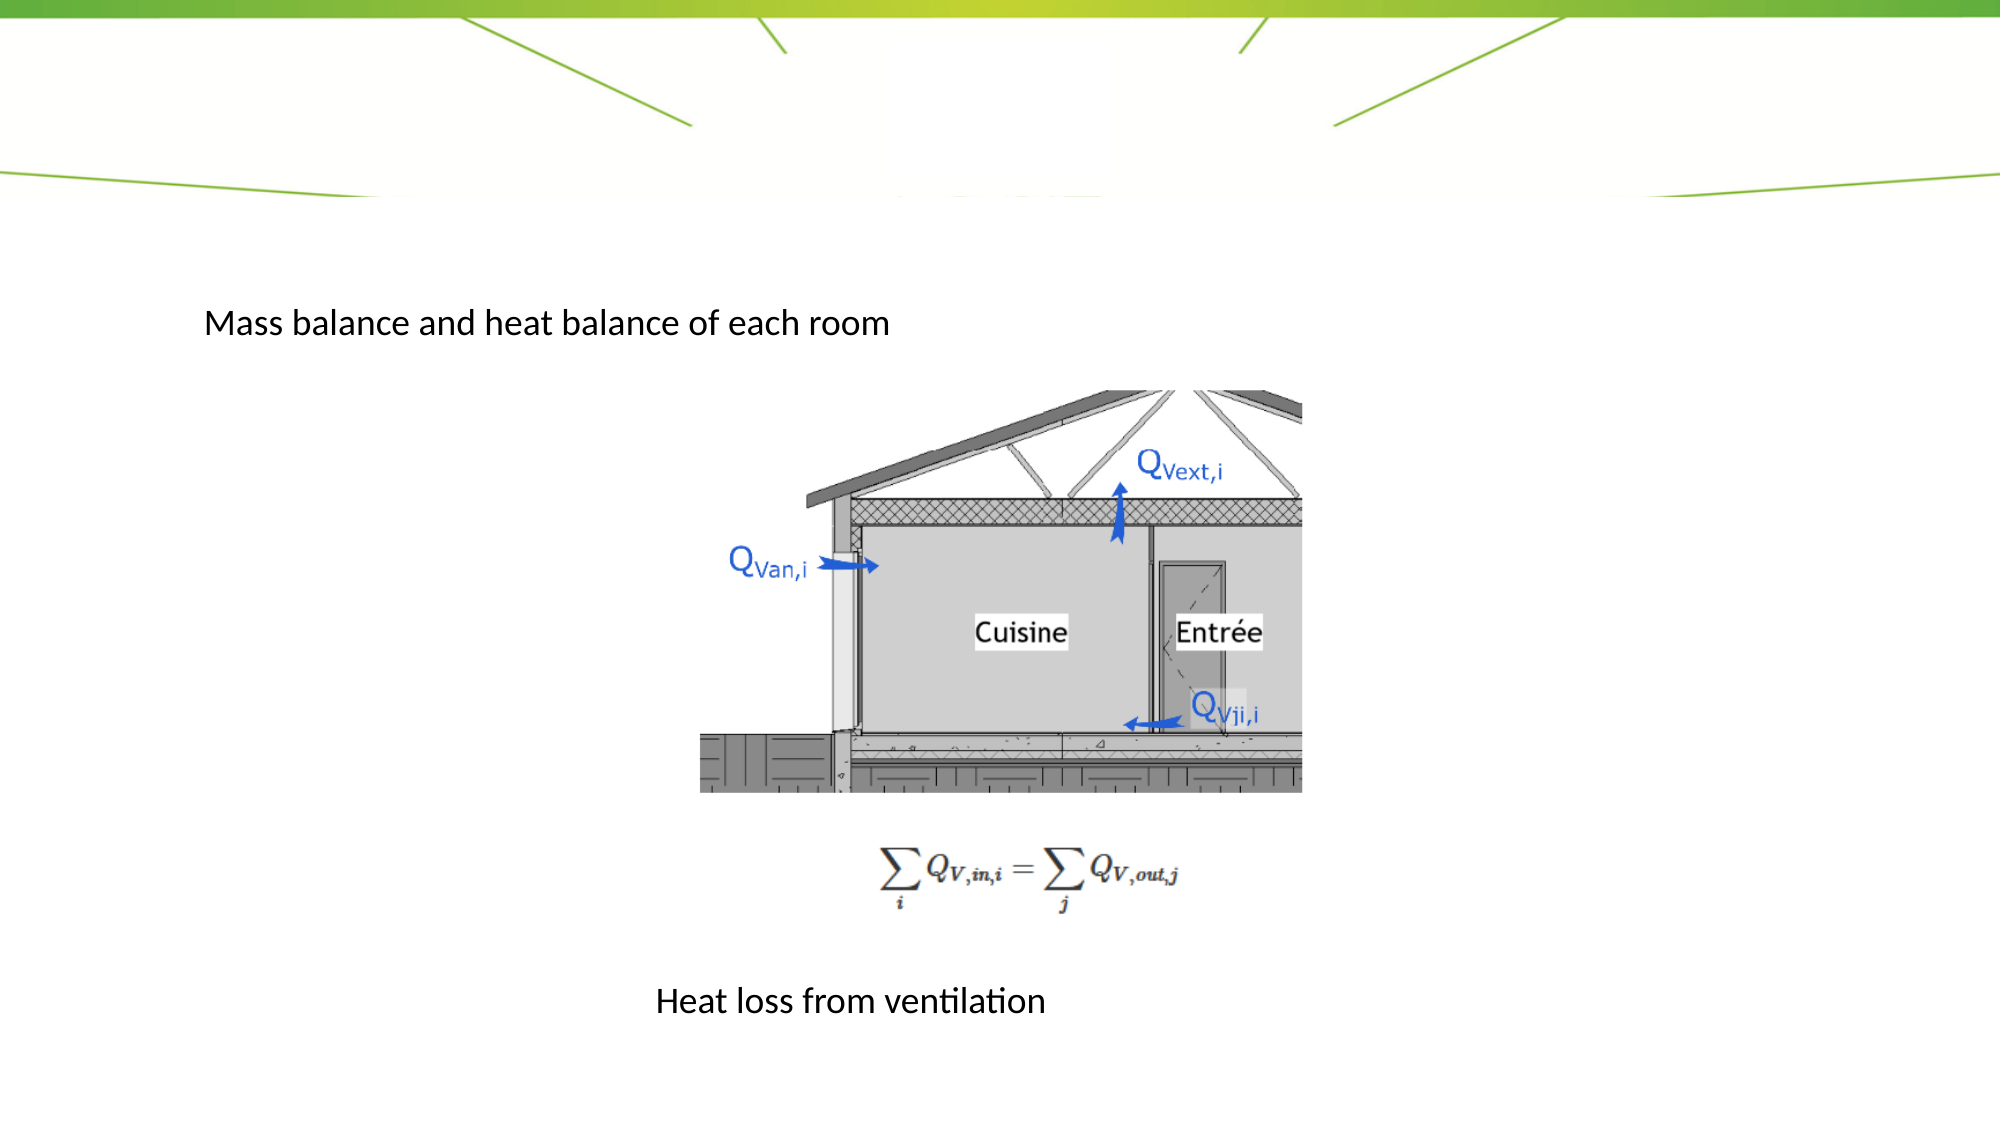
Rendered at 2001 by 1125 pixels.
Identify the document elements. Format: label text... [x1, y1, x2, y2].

picture [692, 373, 1316, 801]
text_box Heat loss from ventilation [655, 975, 1107, 1021]
text_box Mass balance and heat balance of each room [189, 290, 907, 351]
picture [0, 0, 2000, 197]
picture [869, 833, 1191, 926]
